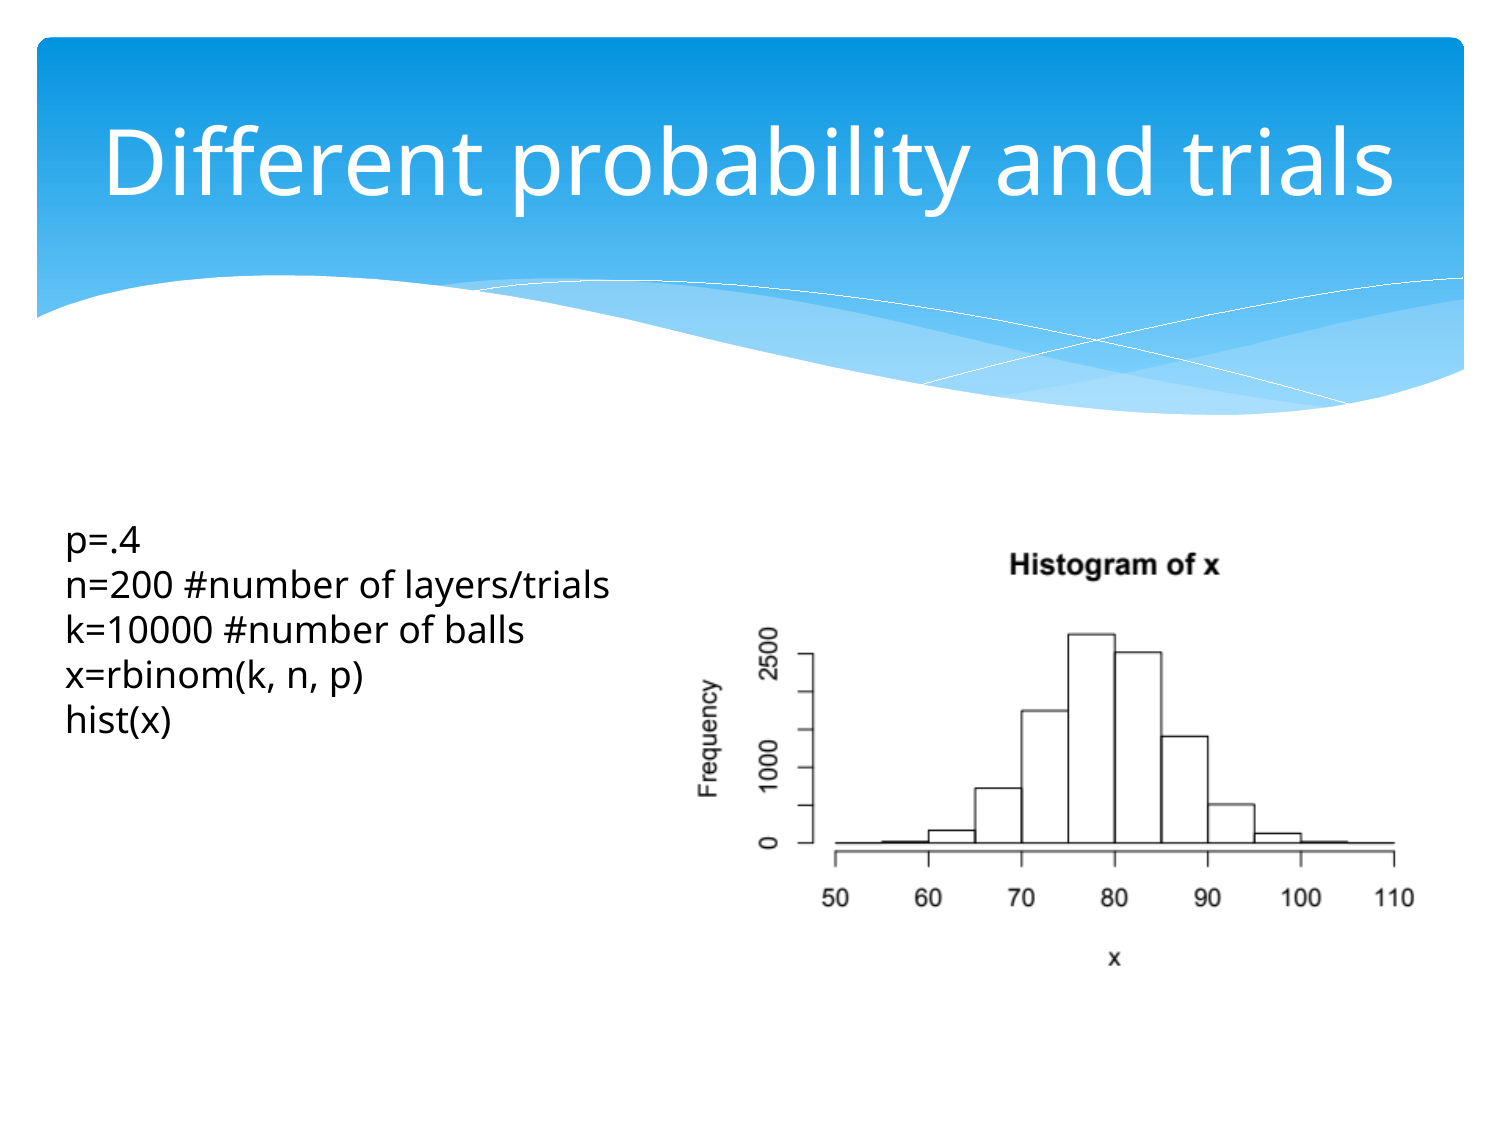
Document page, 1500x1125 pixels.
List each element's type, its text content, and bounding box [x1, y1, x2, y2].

picture [689, 503, 1478, 1004]
text_box p=.4 n=200 #number of layers/trials k=10000 #number of balls x=rbinom(k, n, p) hist(x) [50, 508, 653, 748]
title Different probability and trials [75, 55, 1425, 261]
